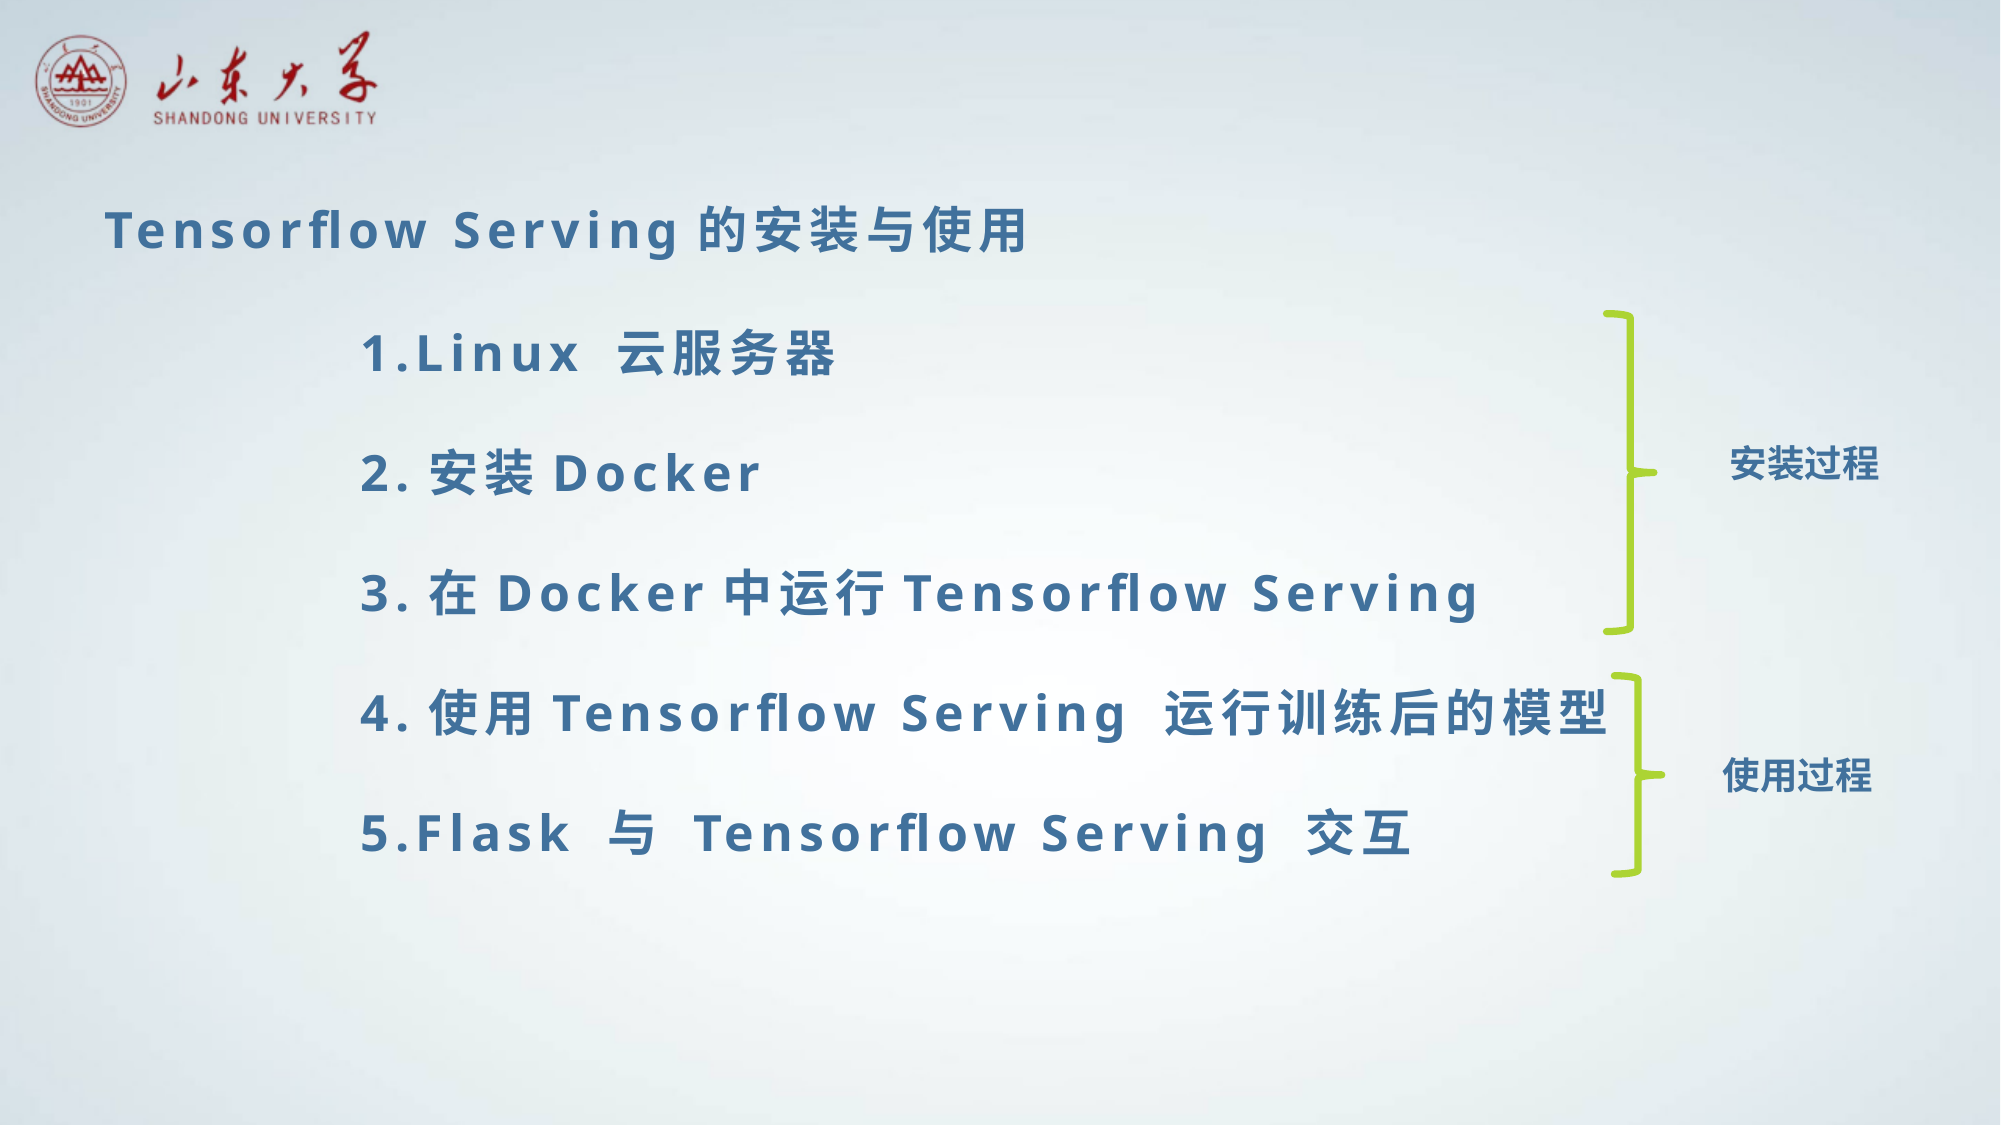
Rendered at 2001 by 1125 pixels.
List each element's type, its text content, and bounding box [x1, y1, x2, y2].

text_box 安装过程 [1715, 432, 1933, 492]
text_box 1.Linux 云服务器 2.安装Docker 3.在Docker中运行Tensorflow Serving 4.使用Tensorflow Serving 运行训练后的模型 5.Flask 与 Tensorflow Serving 交互 [346, 313, 1817, 869]
text_box Tensorflow Serving的安装与使用 [89, 191, 1179, 266]
text_box [1605, 312, 1655, 633]
text_box [1613, 674, 1663, 875]
text_box 使用过程 [1707, 744, 1925, 805]
